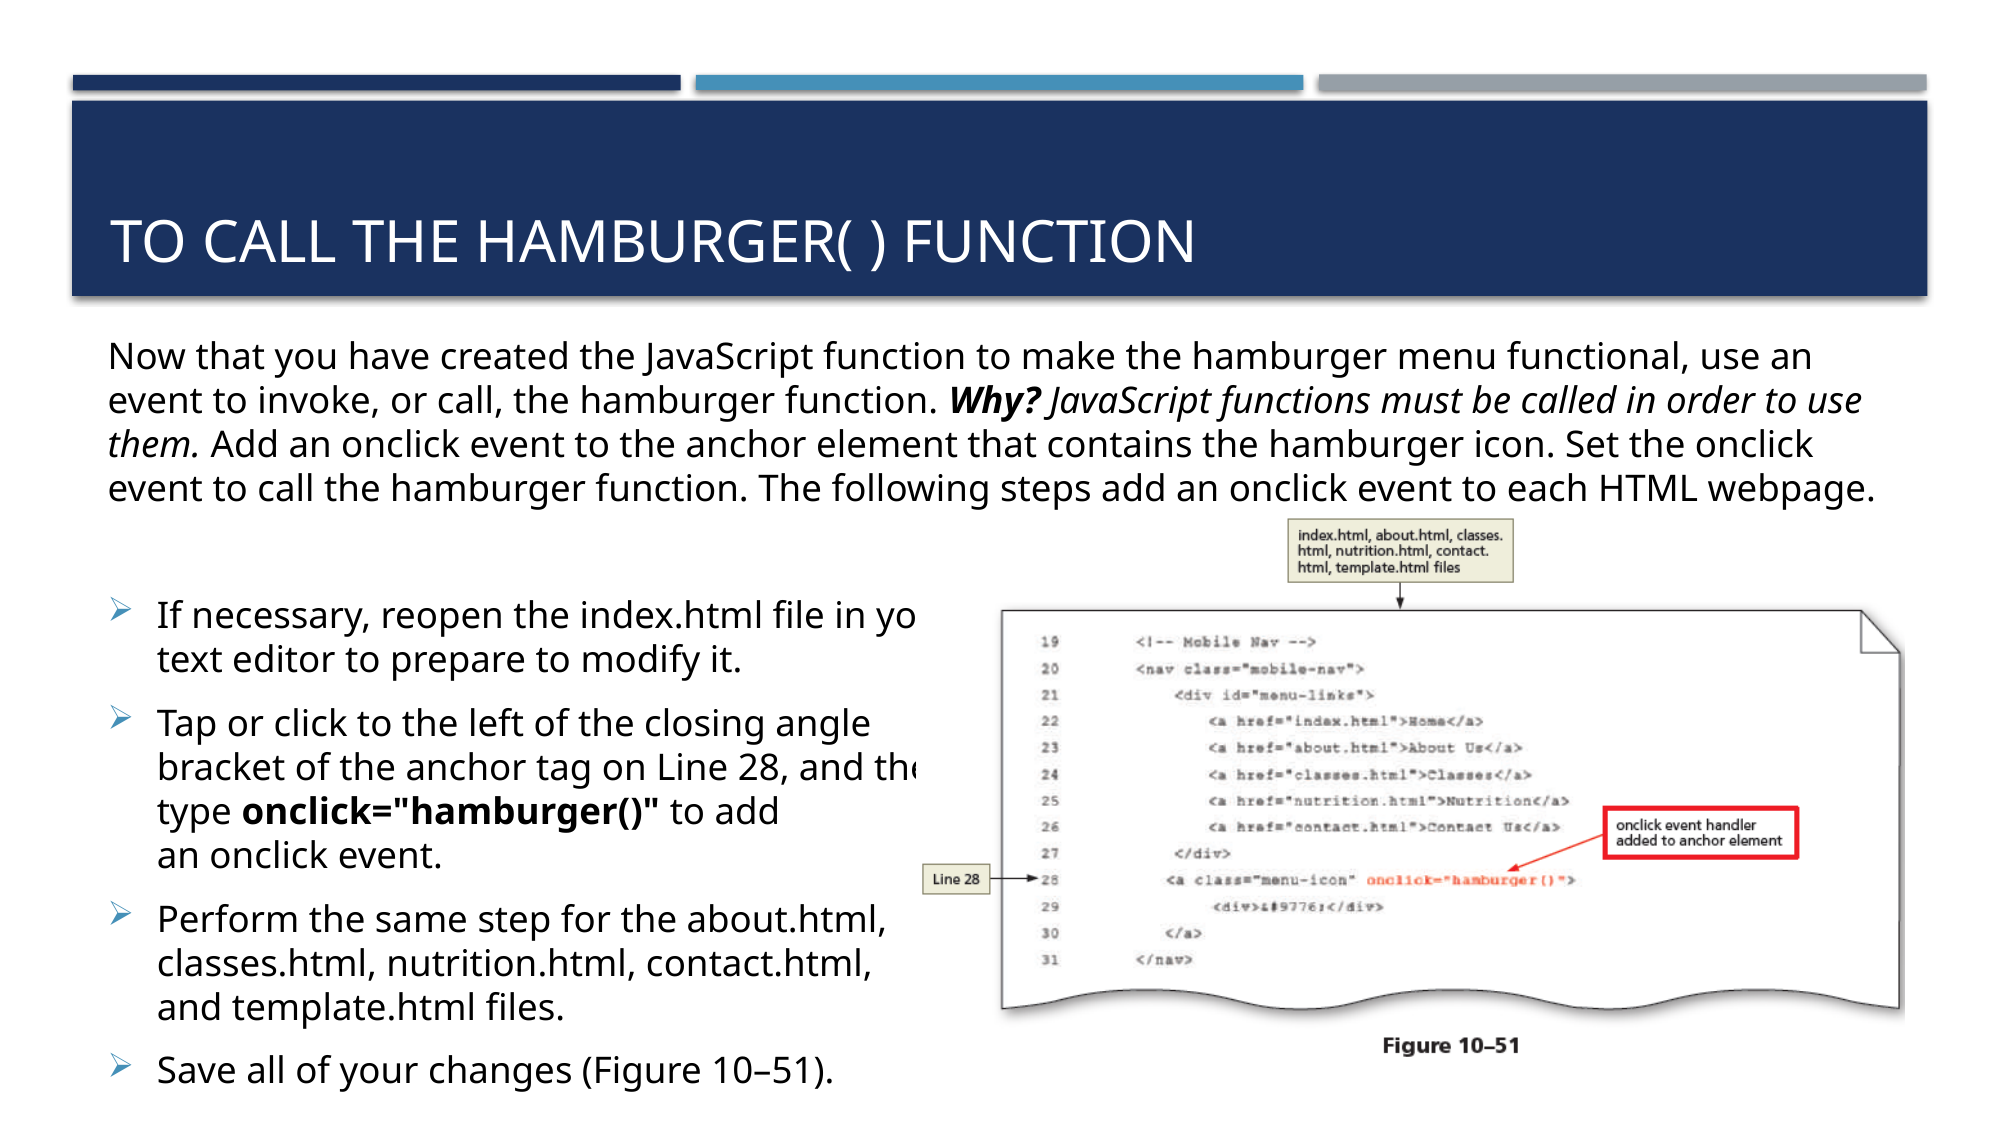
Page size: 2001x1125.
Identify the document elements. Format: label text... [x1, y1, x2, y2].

title To Call the hamburger( ) Function [95, 115, 1905, 282]
picture [915, 516, 1906, 1067]
list Now that you have created the JavaScript function to make the hamburger menu functional, use an event to invoke, or call, the hamburger function. Why? JavaScript functions must be called in order to use them. Add an onclick event to the anchor element that contains the hamburger icon. Set the onclick event to call the hamburger function. The following steps add an onclick event to each HTML webpage. 1 If necessary, reopen the index.html file in your text editor to prepare to modify it. Tap or click to the left of the closing angle bracket of the anchor tag on Line 28, and then type onclick="hamburger()" to add an onclick event. Perform the same step for the about.html, classes.html, nutrition.html, contact.html, and template.html files. Save all of your changes (Figure 10–51). [92, 324, 1902, 1113]
